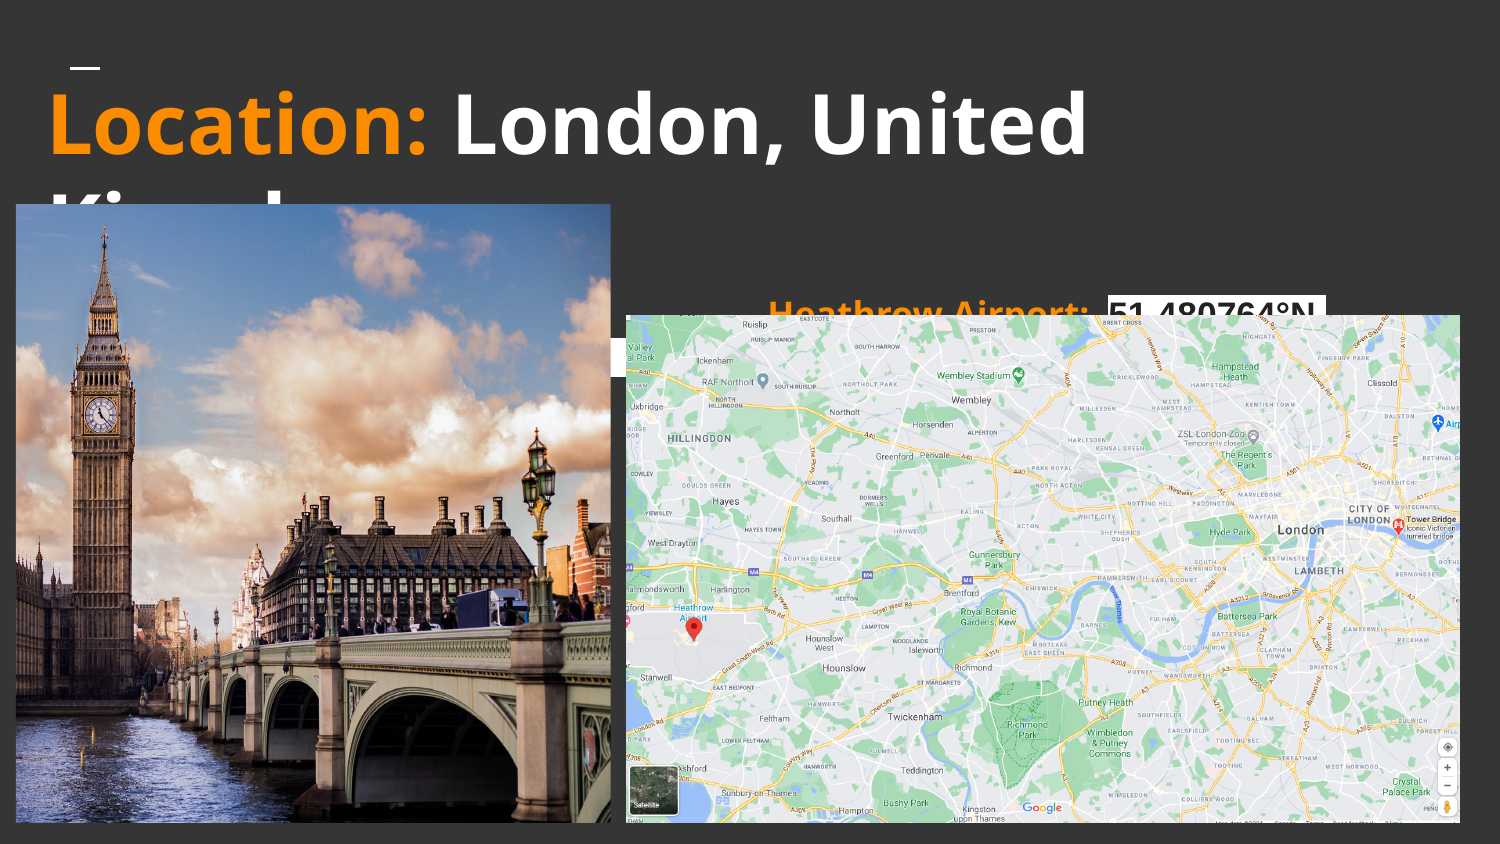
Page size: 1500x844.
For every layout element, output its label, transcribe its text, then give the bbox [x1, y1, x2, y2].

picture [626, 315, 1460, 823]
title Location: London, United Kingdom Heathrow Airport: 51.480764°N, 0.456982°W Tower Bridge: 51.502500°N, 0.077270°W [31, 0, 1469, 550]
picture [15, 203, 611, 823]
